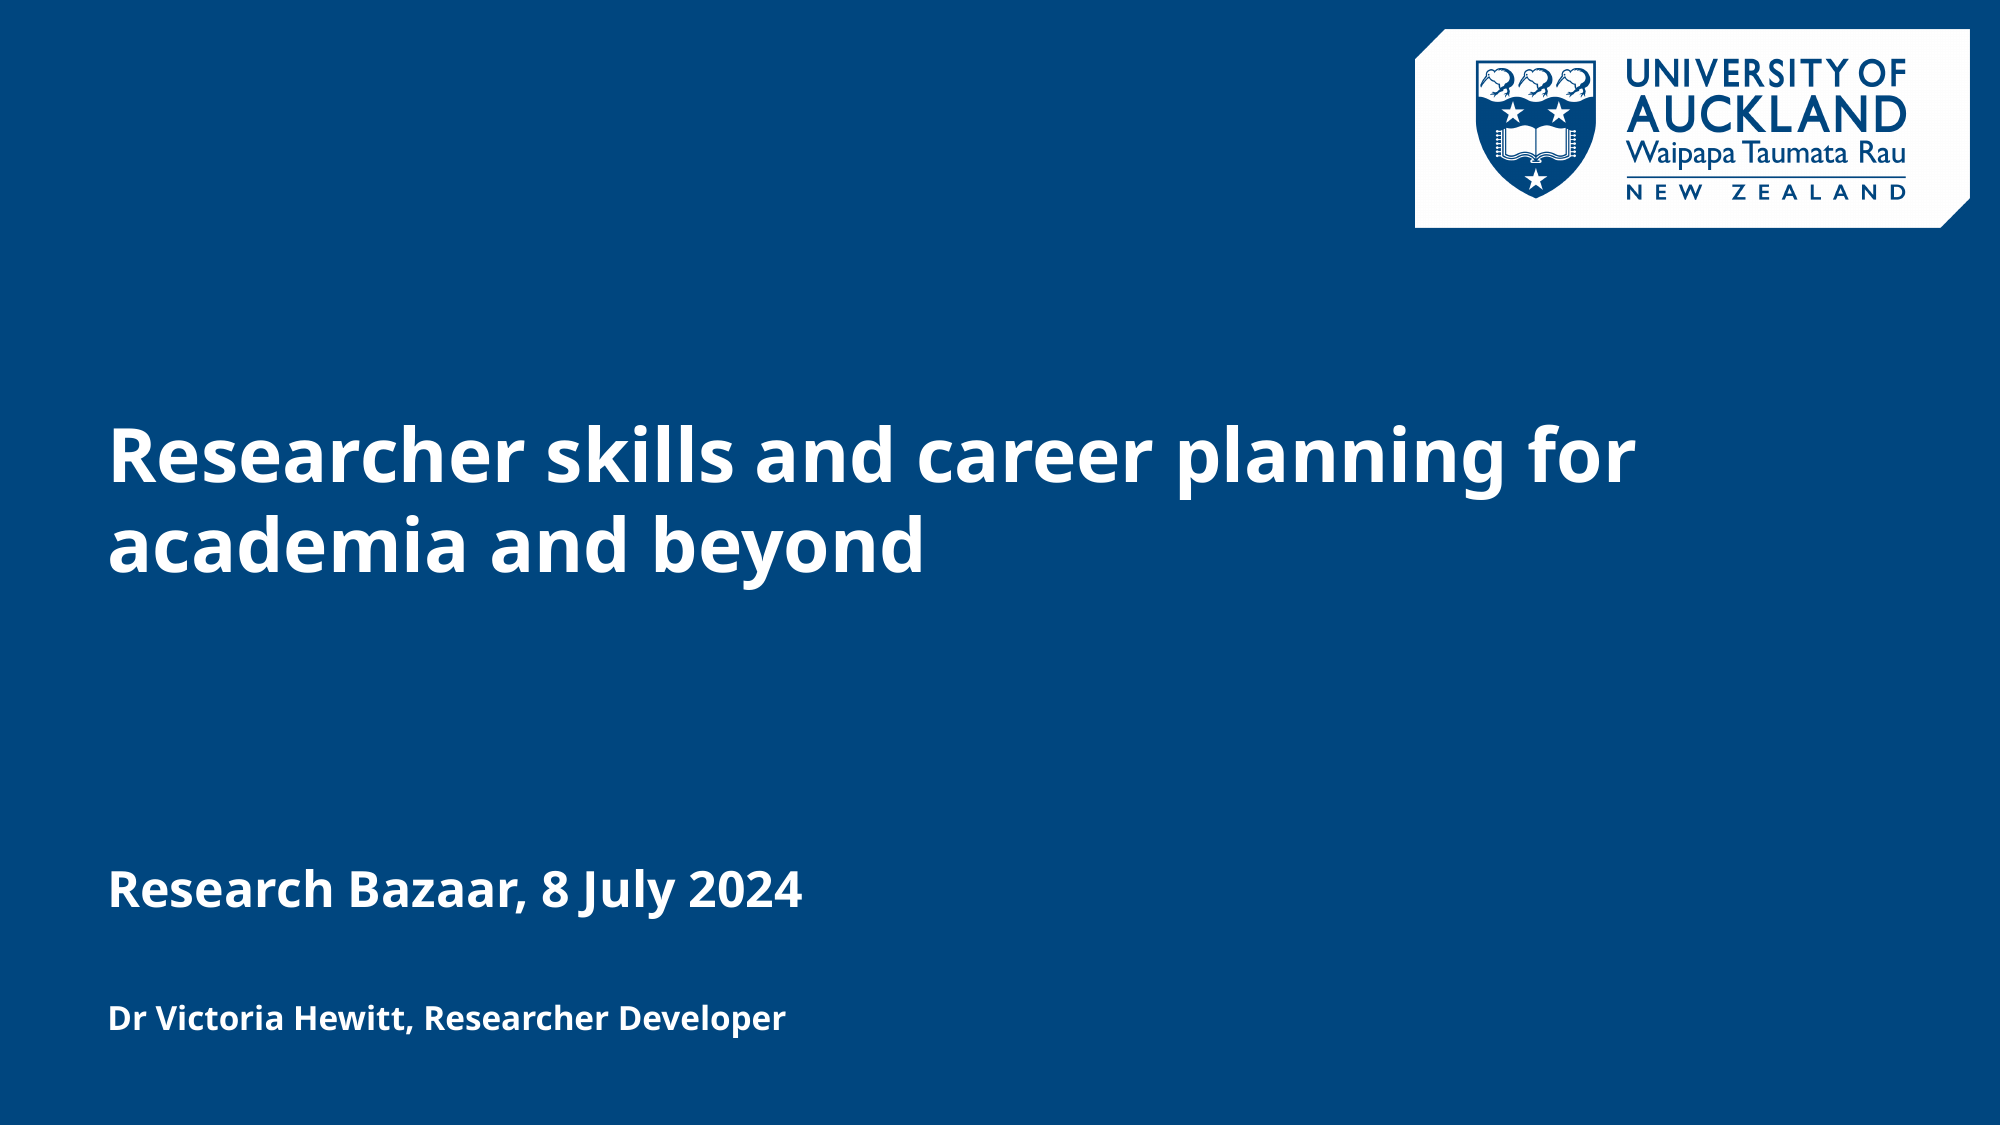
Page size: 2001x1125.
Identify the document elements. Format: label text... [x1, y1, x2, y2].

picture [1415, 29, 1970, 228]
title Researcher skills and career planning for academia and beyond Research Bazaar, 8 July 2024 Dr Victoria Hewitt, Researcher Developer [92, 399, 1943, 1074]
